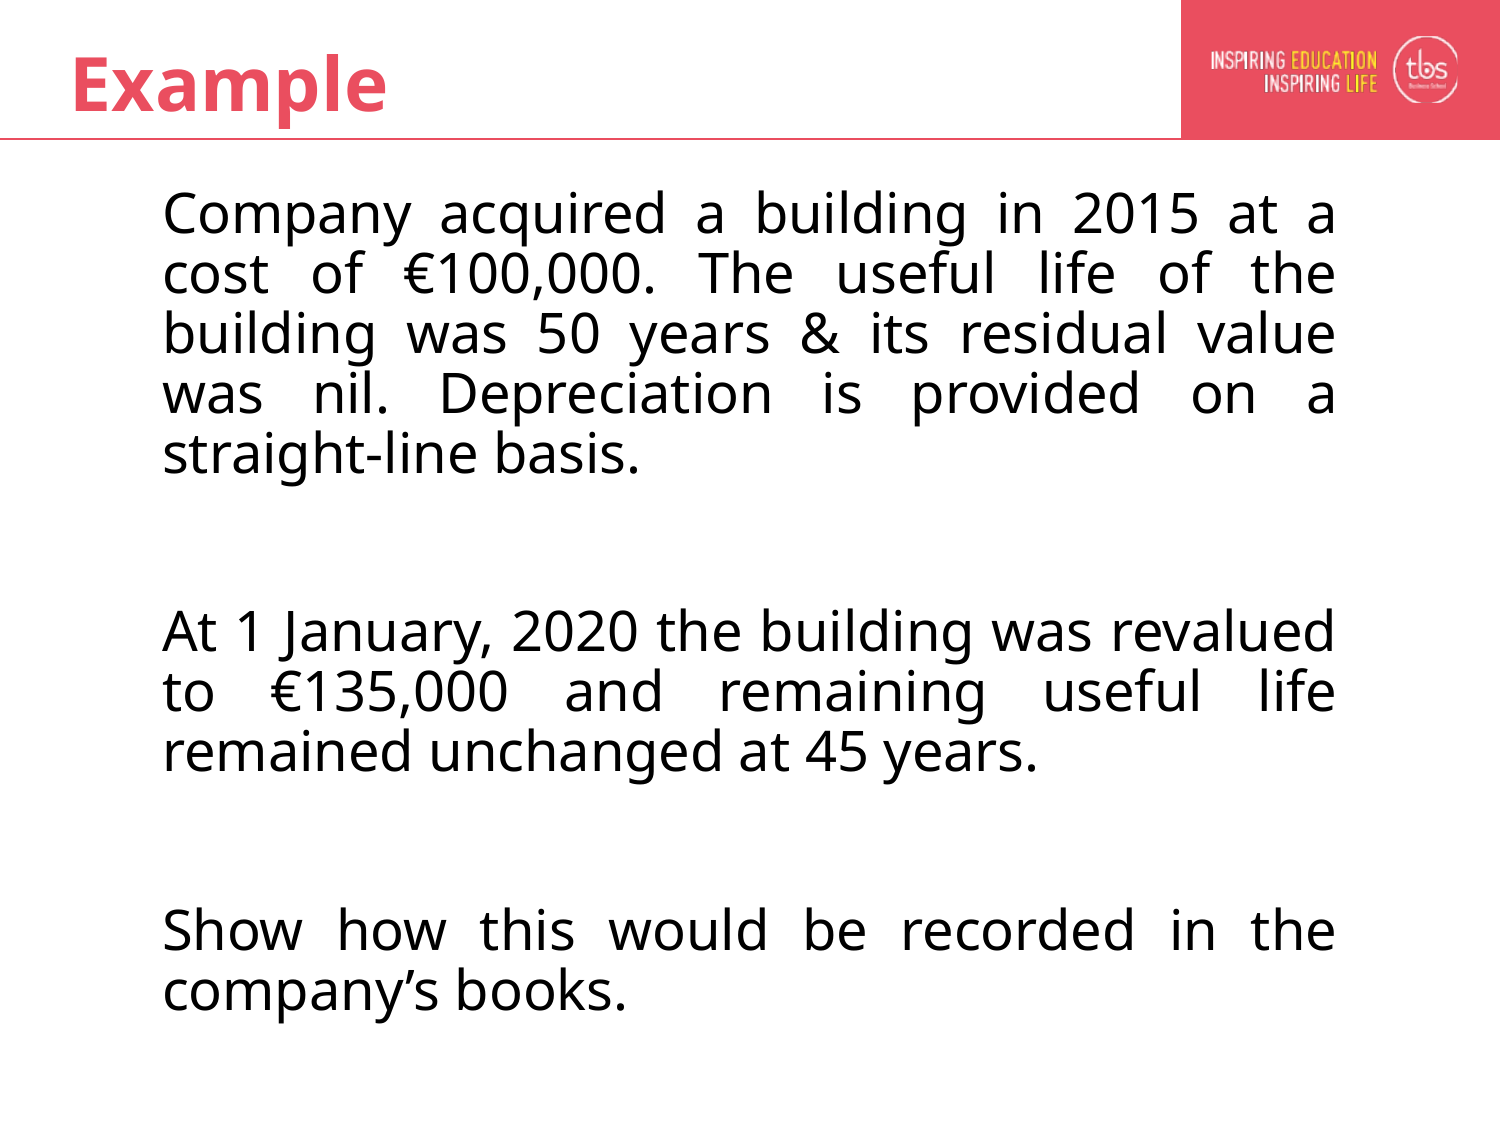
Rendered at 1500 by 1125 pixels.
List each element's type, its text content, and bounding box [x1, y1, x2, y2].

list Company acquired a building in 2015 at a cost of €100,000. The useful life of the building was 50 years & its residual value was nil. Depreciation is provided on a straight-line basis. At 1 January, 2020 the building was revalued to €135,000 and remaining useful life remained unchanged at 45 years. Show how this would be recorded in the company’s books. [73, 177, 1427, 1031]
title Example [0, 12, 1219, 178]
